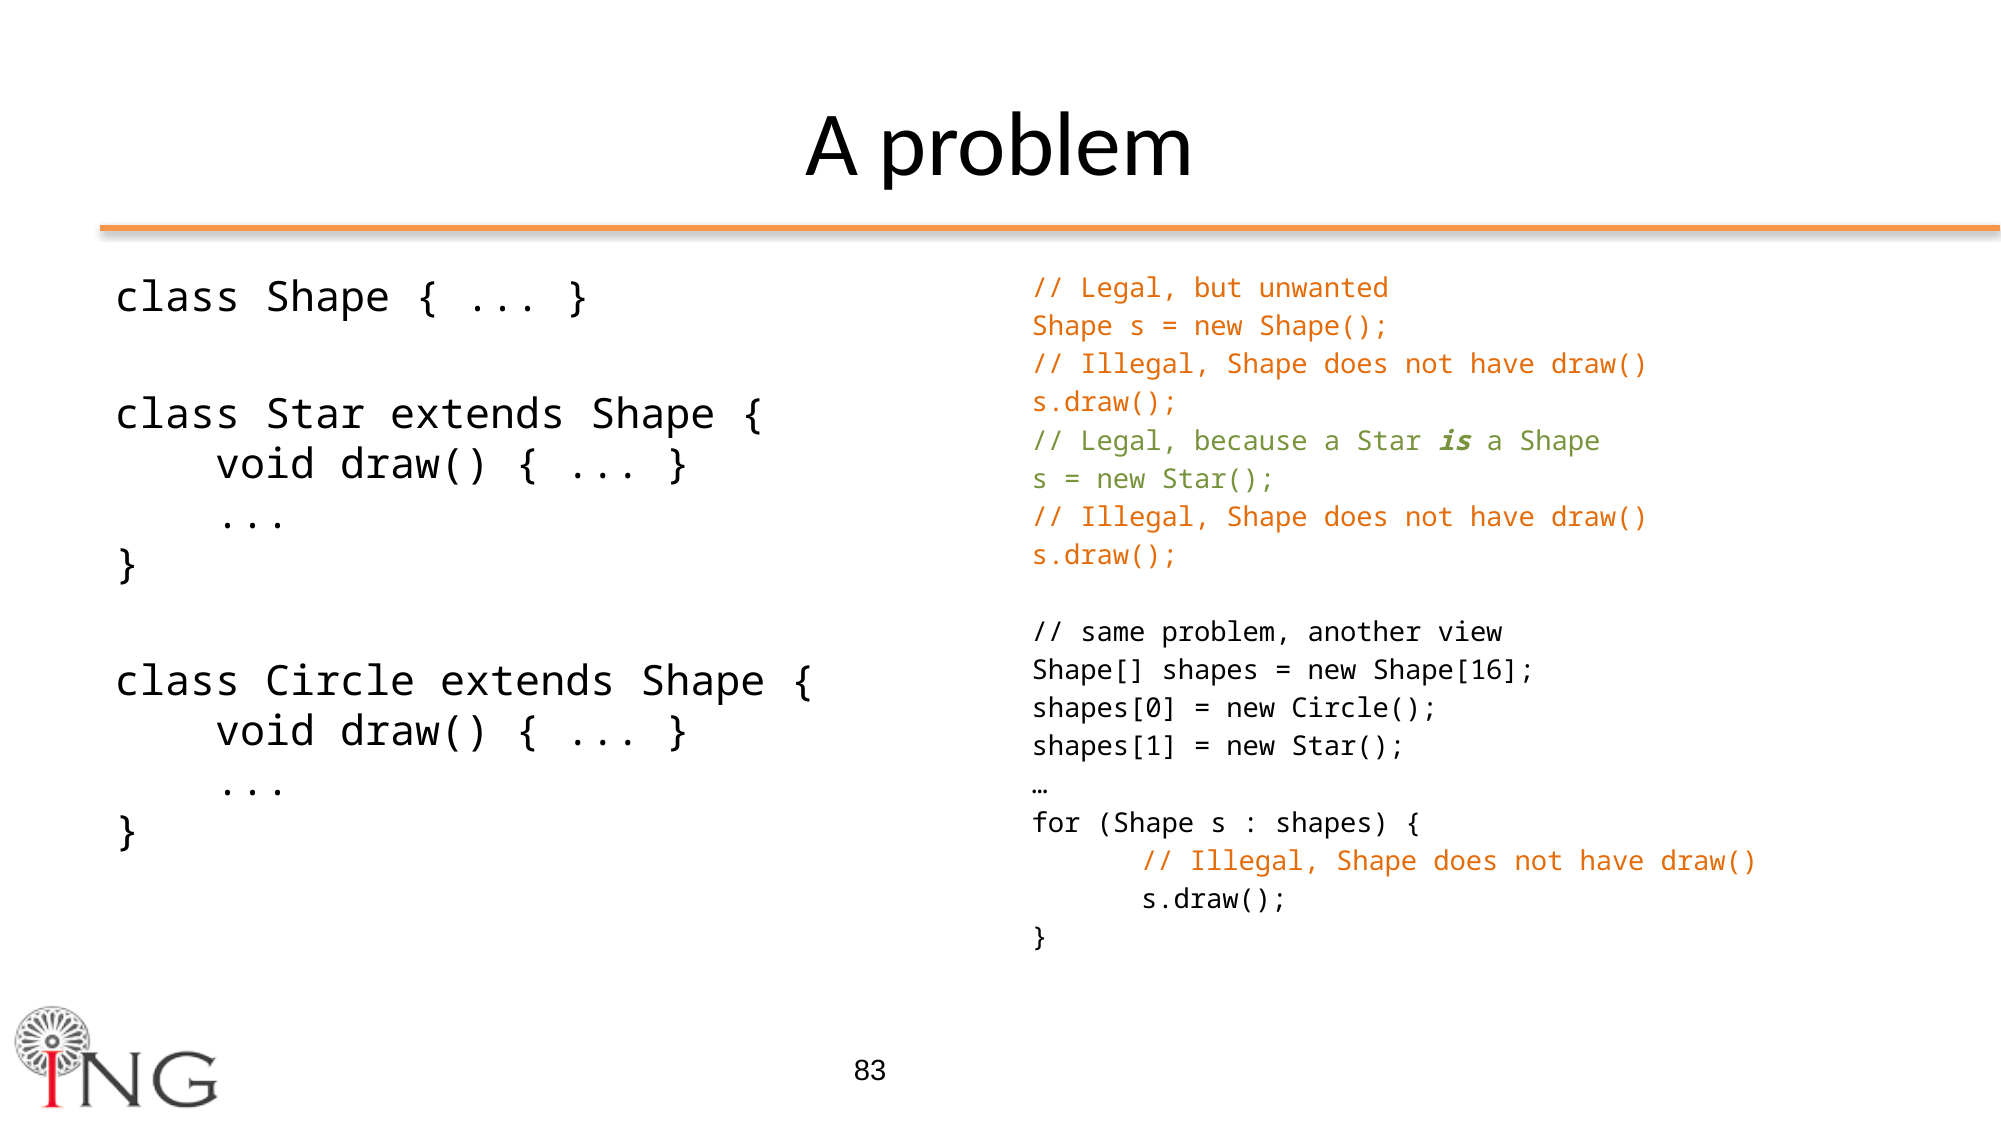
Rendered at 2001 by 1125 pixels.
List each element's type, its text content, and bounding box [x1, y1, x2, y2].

slide_number 83 [839, 1043, 1900, 1104]
list // Legal, but unwanted Shape s = new Shape(); // Illegal, Shape does not have draw() s.draw(); // Legal, because a Star is a Shape s = new Star(); // Illegal, Shape does not have draw() s.draw(); // same problem, another view Shape[] shapes = new Shape[16]; shapes[0] = new Circle(); shapes[1] = new Star(); … for (Shape s : shapes) { // Illegal, Shape does not have draw() s.draw(); } [1016, 262, 1900, 1005]
picture [0, 987, 244, 1125]
title A problem [99, 45, 1900, 233]
list class Shape { ... } class Star extends Shape { void draw() { ... } ... } class Circle extends Shape { void draw() { ... } ... } [99, 262, 984, 1005]
